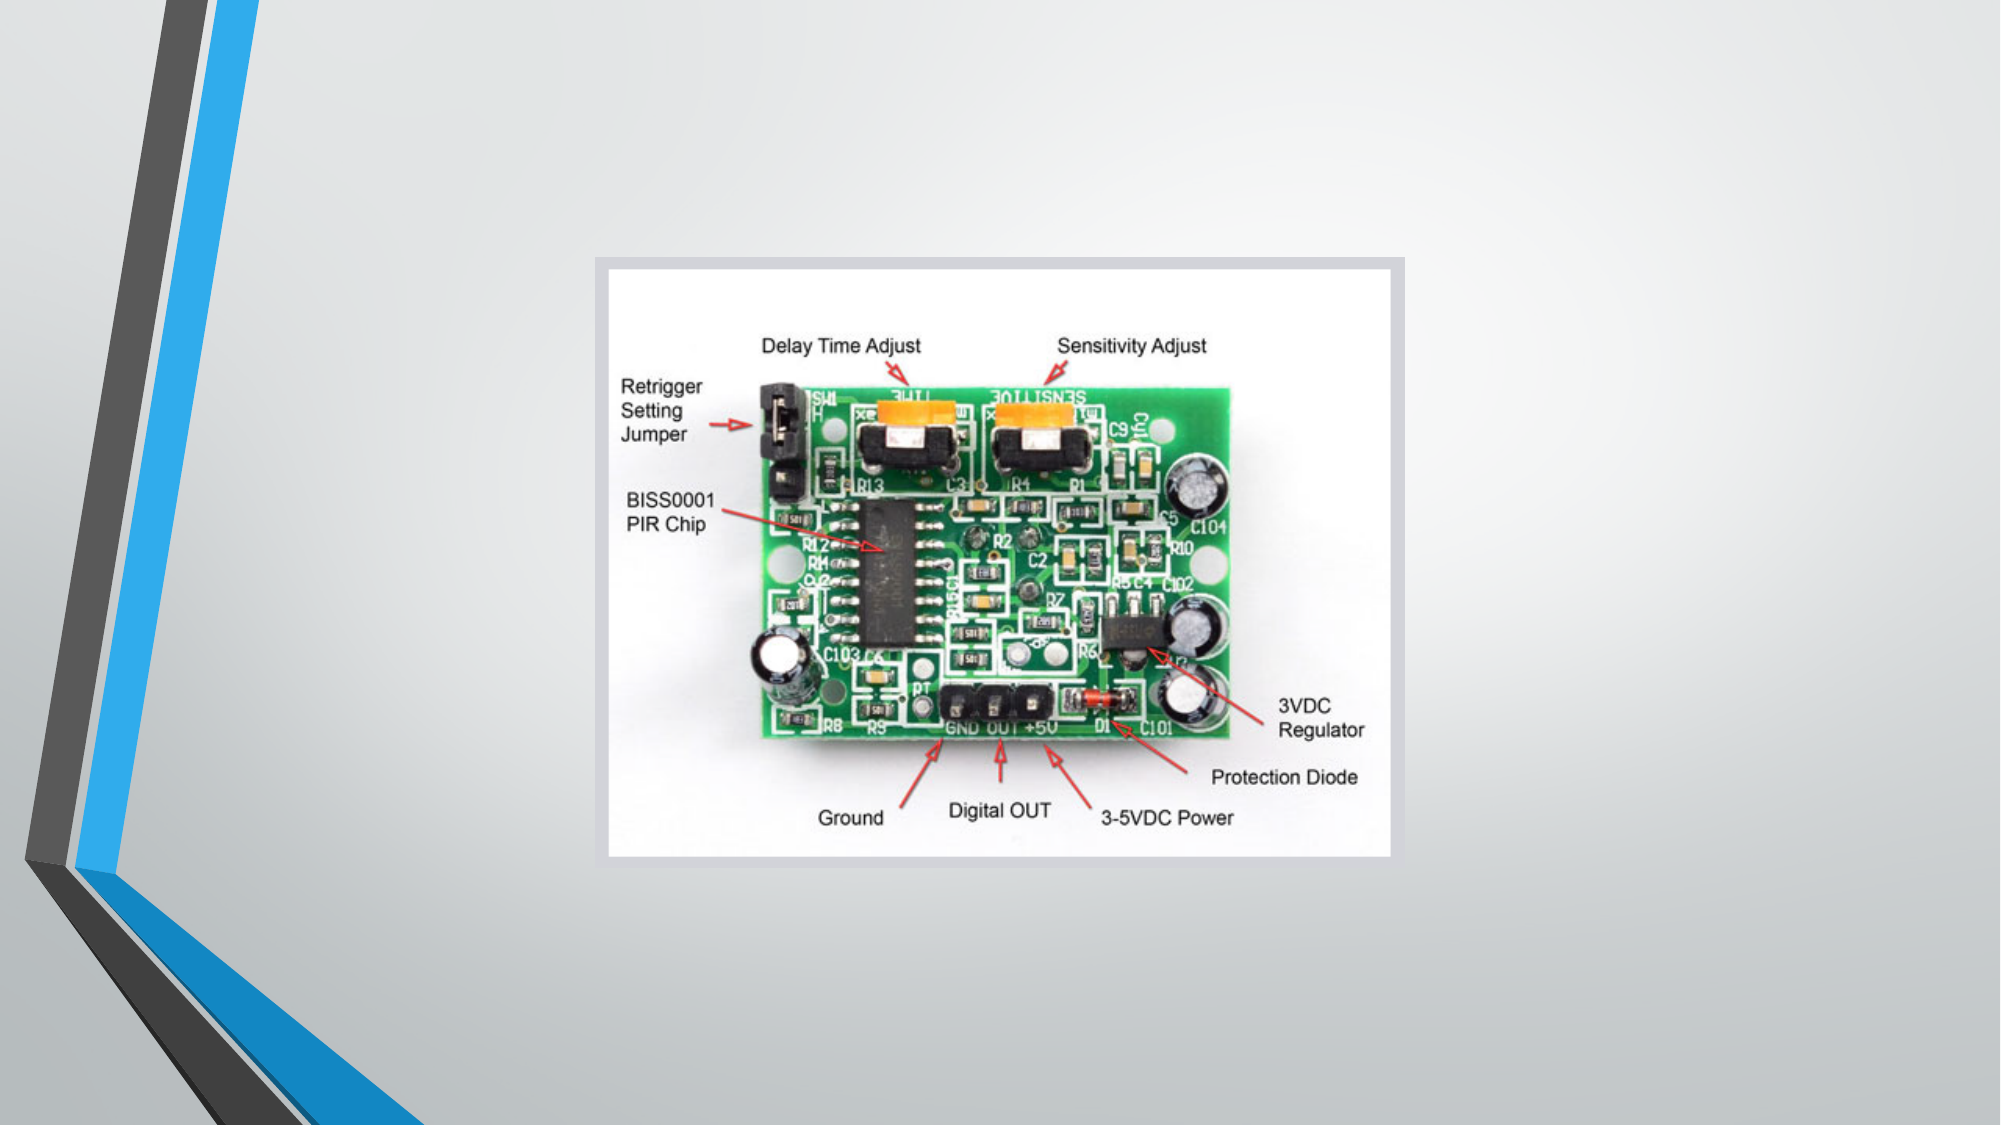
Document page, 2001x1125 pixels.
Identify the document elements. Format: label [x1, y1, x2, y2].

picture [595, 257, 1405, 868]
